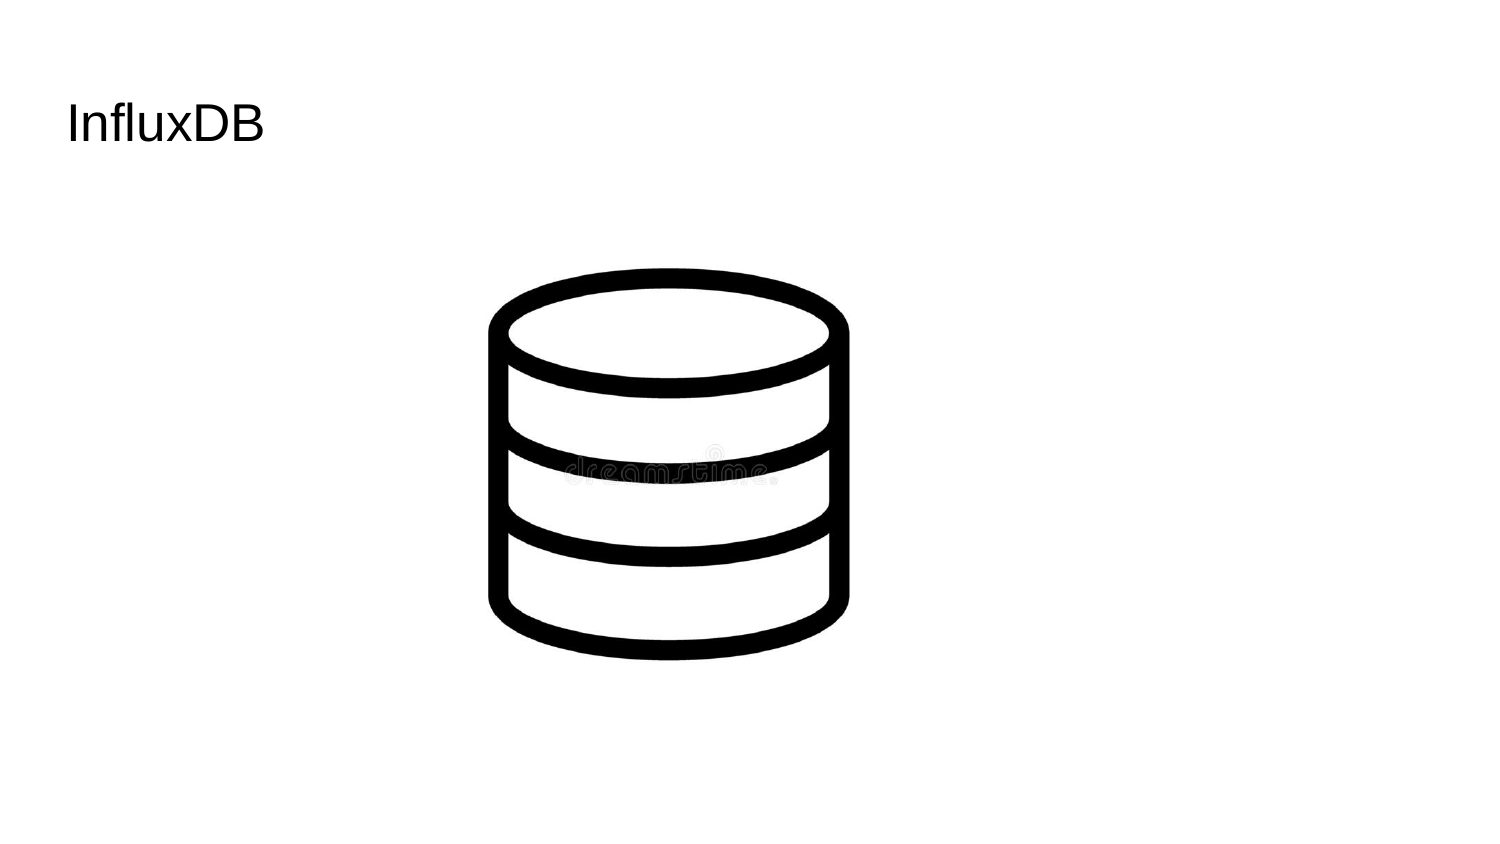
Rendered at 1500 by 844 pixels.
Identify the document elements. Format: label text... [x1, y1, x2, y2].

title InfluxDB [51, 72, 1449, 167]
picture [392, 188, 944, 740]
